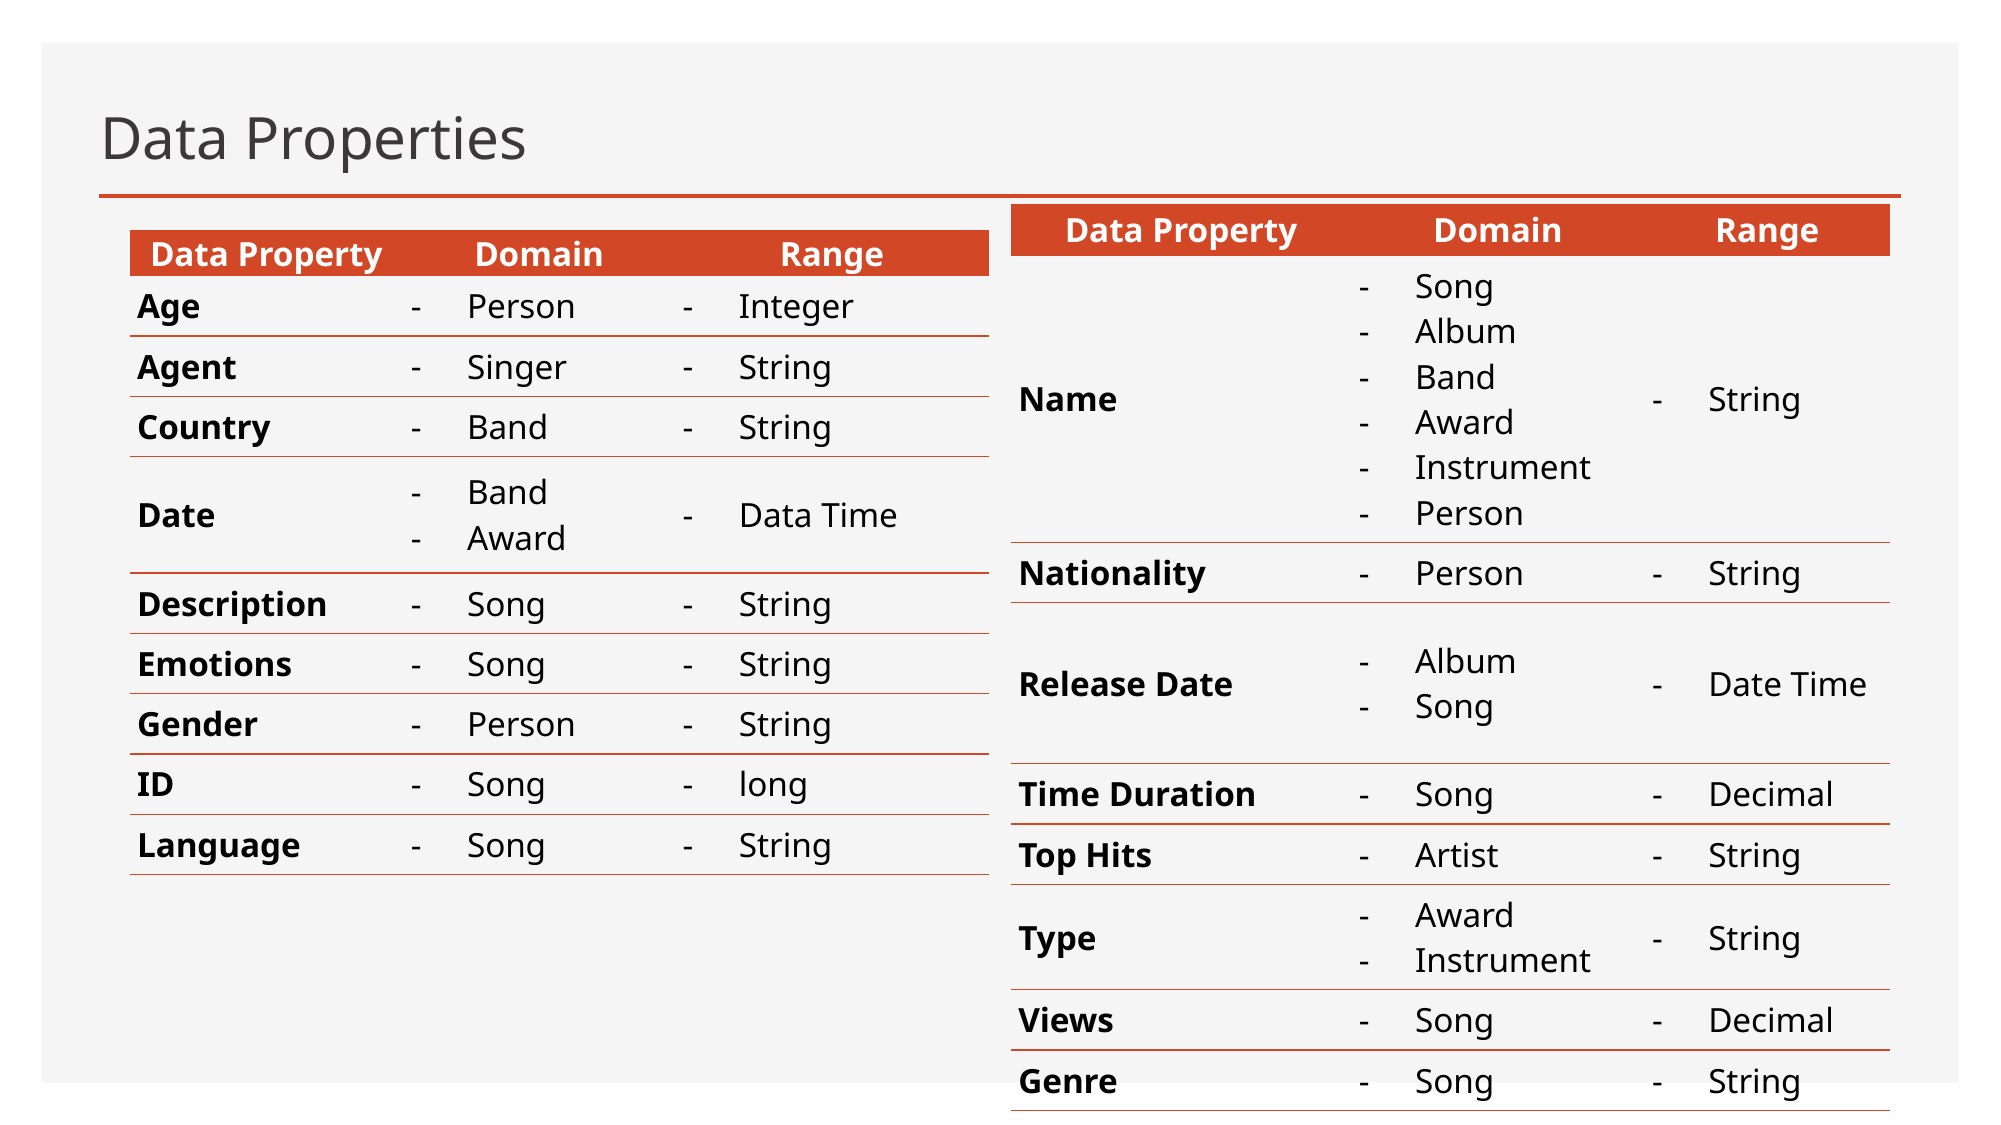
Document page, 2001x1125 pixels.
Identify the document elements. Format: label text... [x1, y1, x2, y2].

table_header Data Property [1011, 204, 1351, 256]
table_cell String [675, 397, 989, 456]
table_cell Person [1351, 543, 1645, 602]
table_cell Gender [130, 694, 403, 753]
table_cell Song [1351, 1051, 1645, 1110]
table_cell Integer [675, 276, 989, 335]
table_header Domain [403, 230, 675, 276]
table_cell Song [1351, 764, 1645, 823]
table_cell Time Duration [1011, 764, 1351, 823]
table_cell String [675, 337, 989, 396]
table_cell Album Song [1351, 603, 1645, 763]
table_cell Song [403, 755, 675, 814]
table_cell Song [403, 815, 675, 874]
table_cell String [675, 574, 989, 633]
table_cell Song [403, 574, 675, 633]
table_cell String [1645, 543, 1890, 602]
table_cell Band Award [403, 457, 675, 572]
table_cell String [1645, 825, 1890, 884]
table_cell Language [130, 815, 403, 874]
table_cell Agent [130, 337, 403, 396]
table_cell Data Time [675, 457, 989, 572]
table_cell Song [1351, 990, 1645, 1049]
table_cell Nationality [1011, 543, 1351, 602]
table_cell Emotions [130, 634, 403, 693]
table_header Data Property [130, 230, 403, 276]
table_cell ID [130, 755, 403, 814]
table_cell Top Hits [1011, 825, 1351, 884]
table_cell Country [130, 397, 403, 456]
table_cell String [675, 815, 989, 874]
table_cell Person [403, 694, 675, 753]
table_cell Singer [403, 337, 675, 396]
table_cell String [675, 634, 989, 693]
title Data Properties [85, 73, 1214, 179]
table_cell Views [1011, 990, 1351, 1049]
table_header Domain [1351, 204, 1645, 256]
table_cell Release Date [1011, 603, 1351, 763]
table_cell Decimal [1645, 764, 1890, 823]
table_header Range [1645, 204, 1890, 256]
table_cell String [1645, 1051, 1890, 1110]
table_cell Date Time [1645, 603, 1890, 763]
table_cell String [675, 694, 989, 753]
table_cell Age [130, 276, 403, 335]
table_cell Description [130, 574, 403, 633]
table_cell Award Instrument [1351, 885, 1645, 989]
table_cell String [1645, 885, 1890, 989]
table_cell Band [403, 397, 675, 456]
table_cell Person [403, 276, 675, 335]
table_cell Decimal [1645, 990, 1890, 1049]
table_header Range [675, 230, 989, 276]
table_cell Genre [1011, 1051, 1351, 1110]
table_cell Type [1011, 885, 1351, 989]
table_cell Song Album Band Award Instrument Person [1351, 256, 1645, 542]
table_cell String [1645, 256, 1890, 542]
table_cell long [675, 755, 989, 814]
table_cell Name [1011, 256, 1351, 542]
table_cell Song [403, 634, 675, 693]
table_cell Date [130, 457, 403, 572]
table_cell Artist [1351, 825, 1645, 884]
